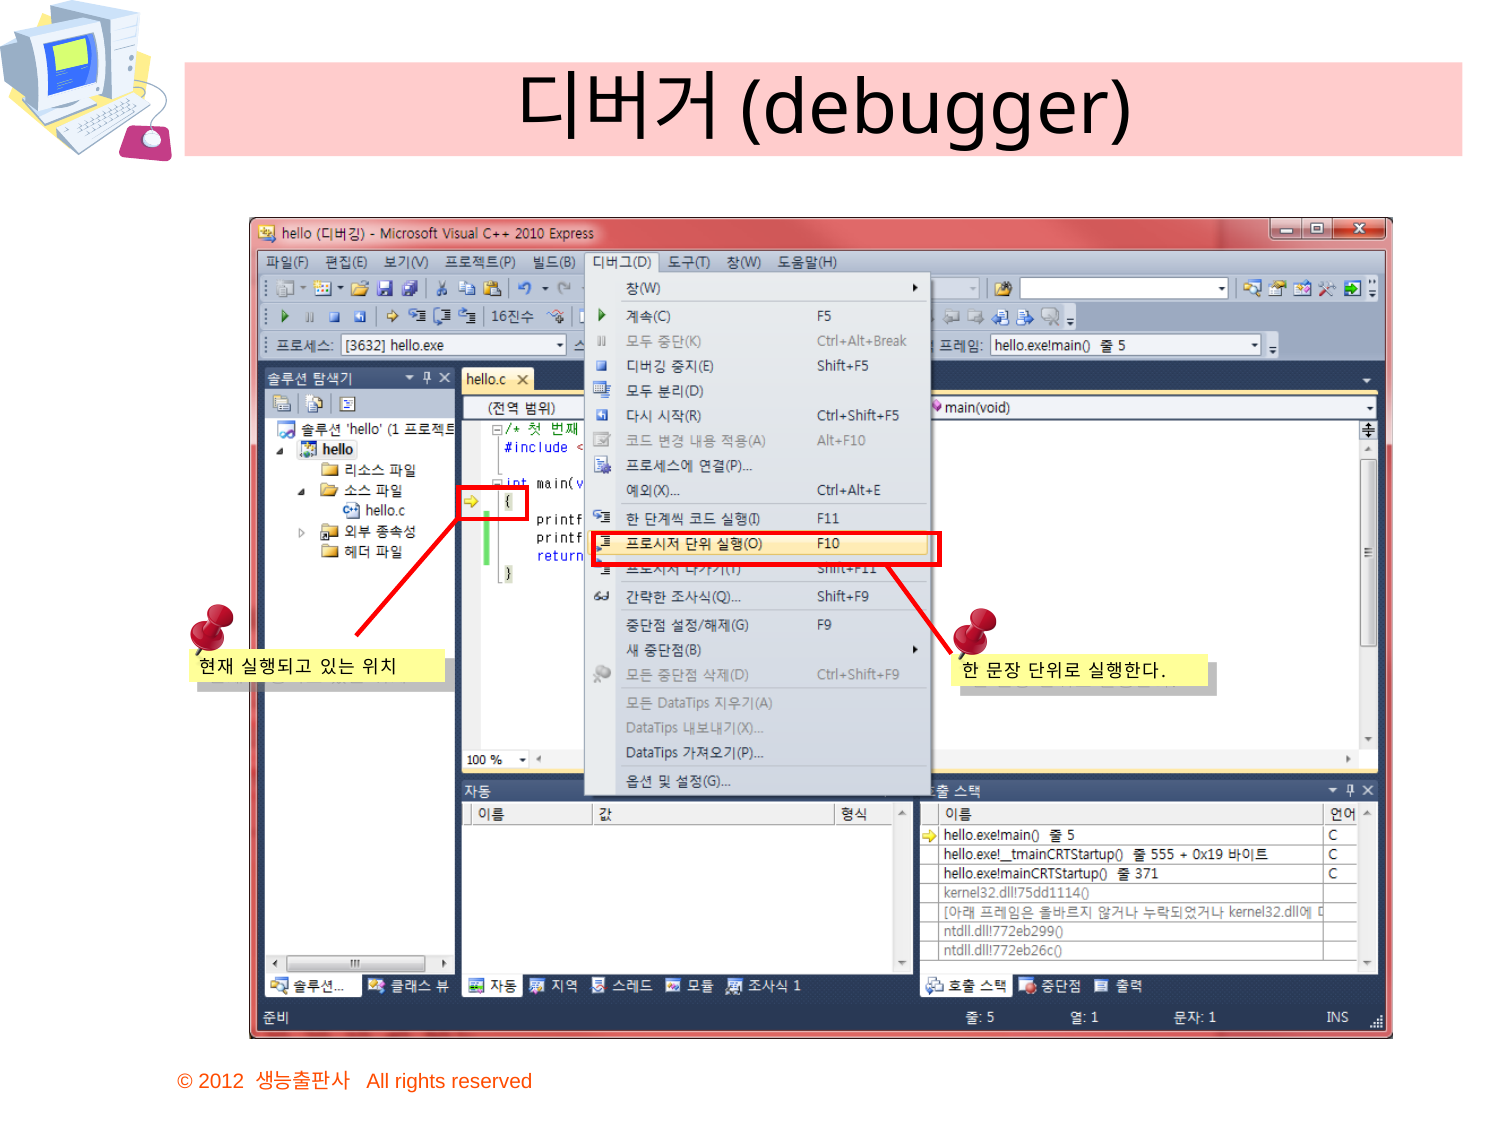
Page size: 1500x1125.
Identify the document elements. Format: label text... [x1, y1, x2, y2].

text_box [0, 0, 1500, 75]
title 디버거(debugger) [184, 75, 1463, 157]
picture [176, 217, 1394, 1039]
